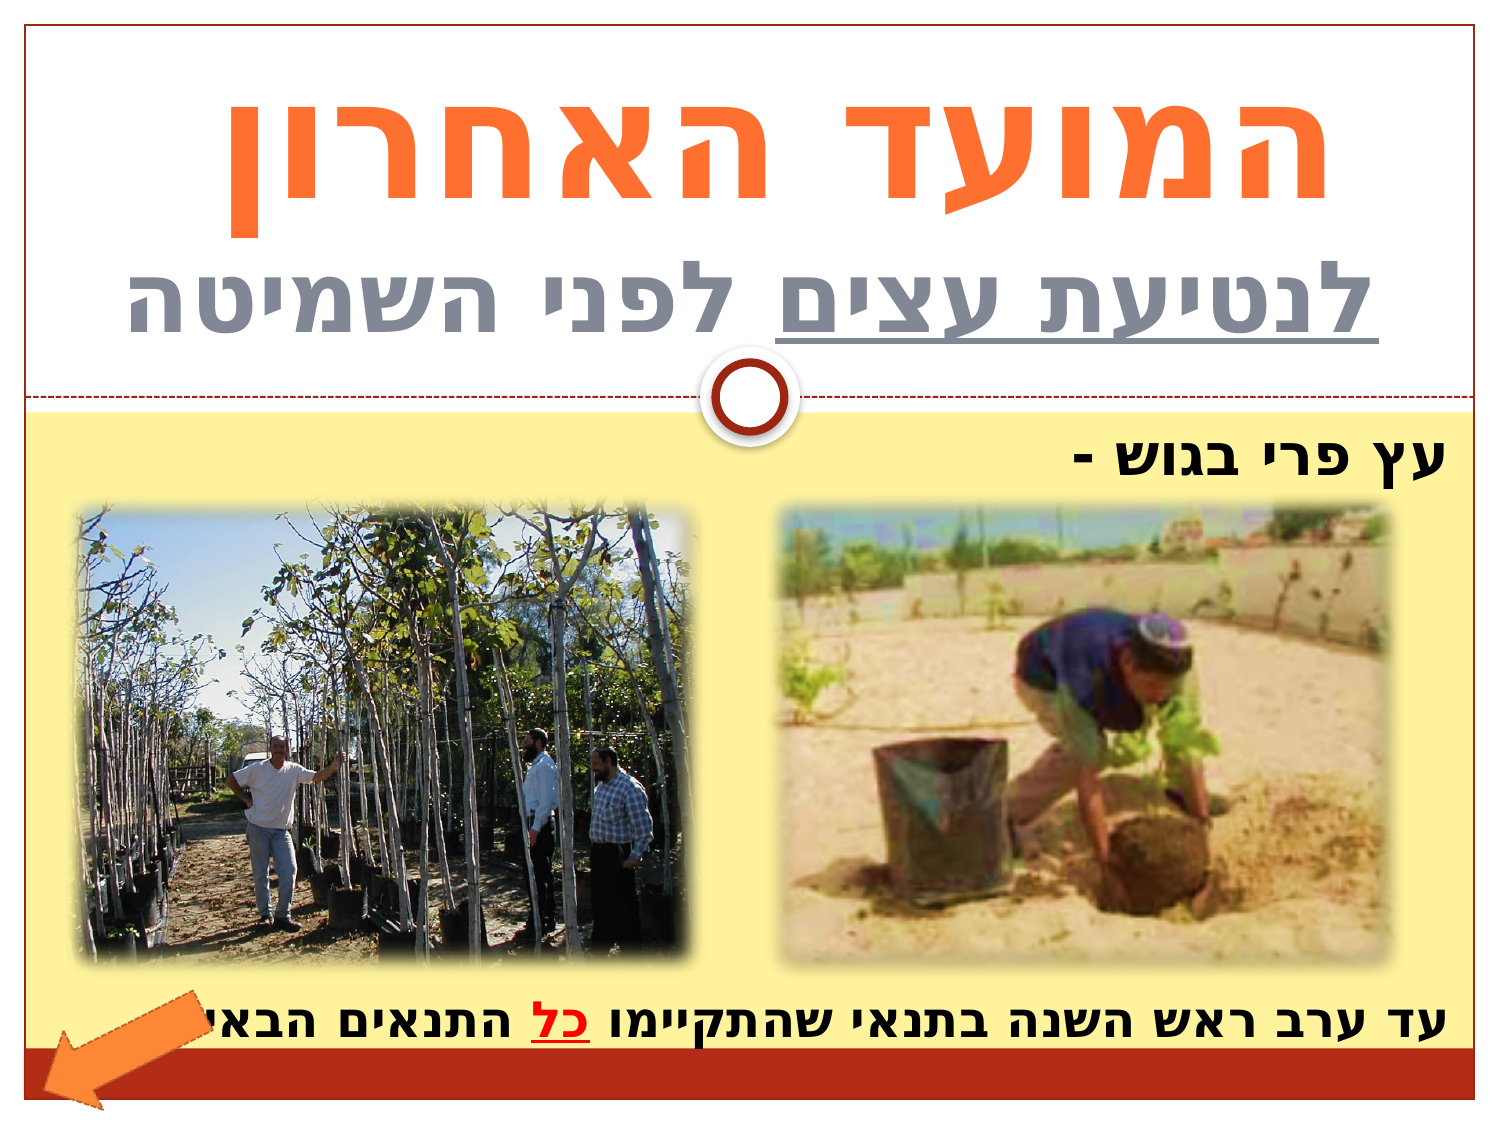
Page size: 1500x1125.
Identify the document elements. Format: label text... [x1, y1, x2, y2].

picture [764, 491, 1400, 976]
picture [64, 493, 703, 973]
text_box עץ פרי בגוש - עד ערב ראש השנה בתנאי שהתקיימו כל התנאים הבאים: [11, 410, 1465, 1125]
text_box המועד האחרון לנטיעת עצים לפני השמיטה [105, 24, 1395, 360]
text_box [42, 989, 214, 1111]
